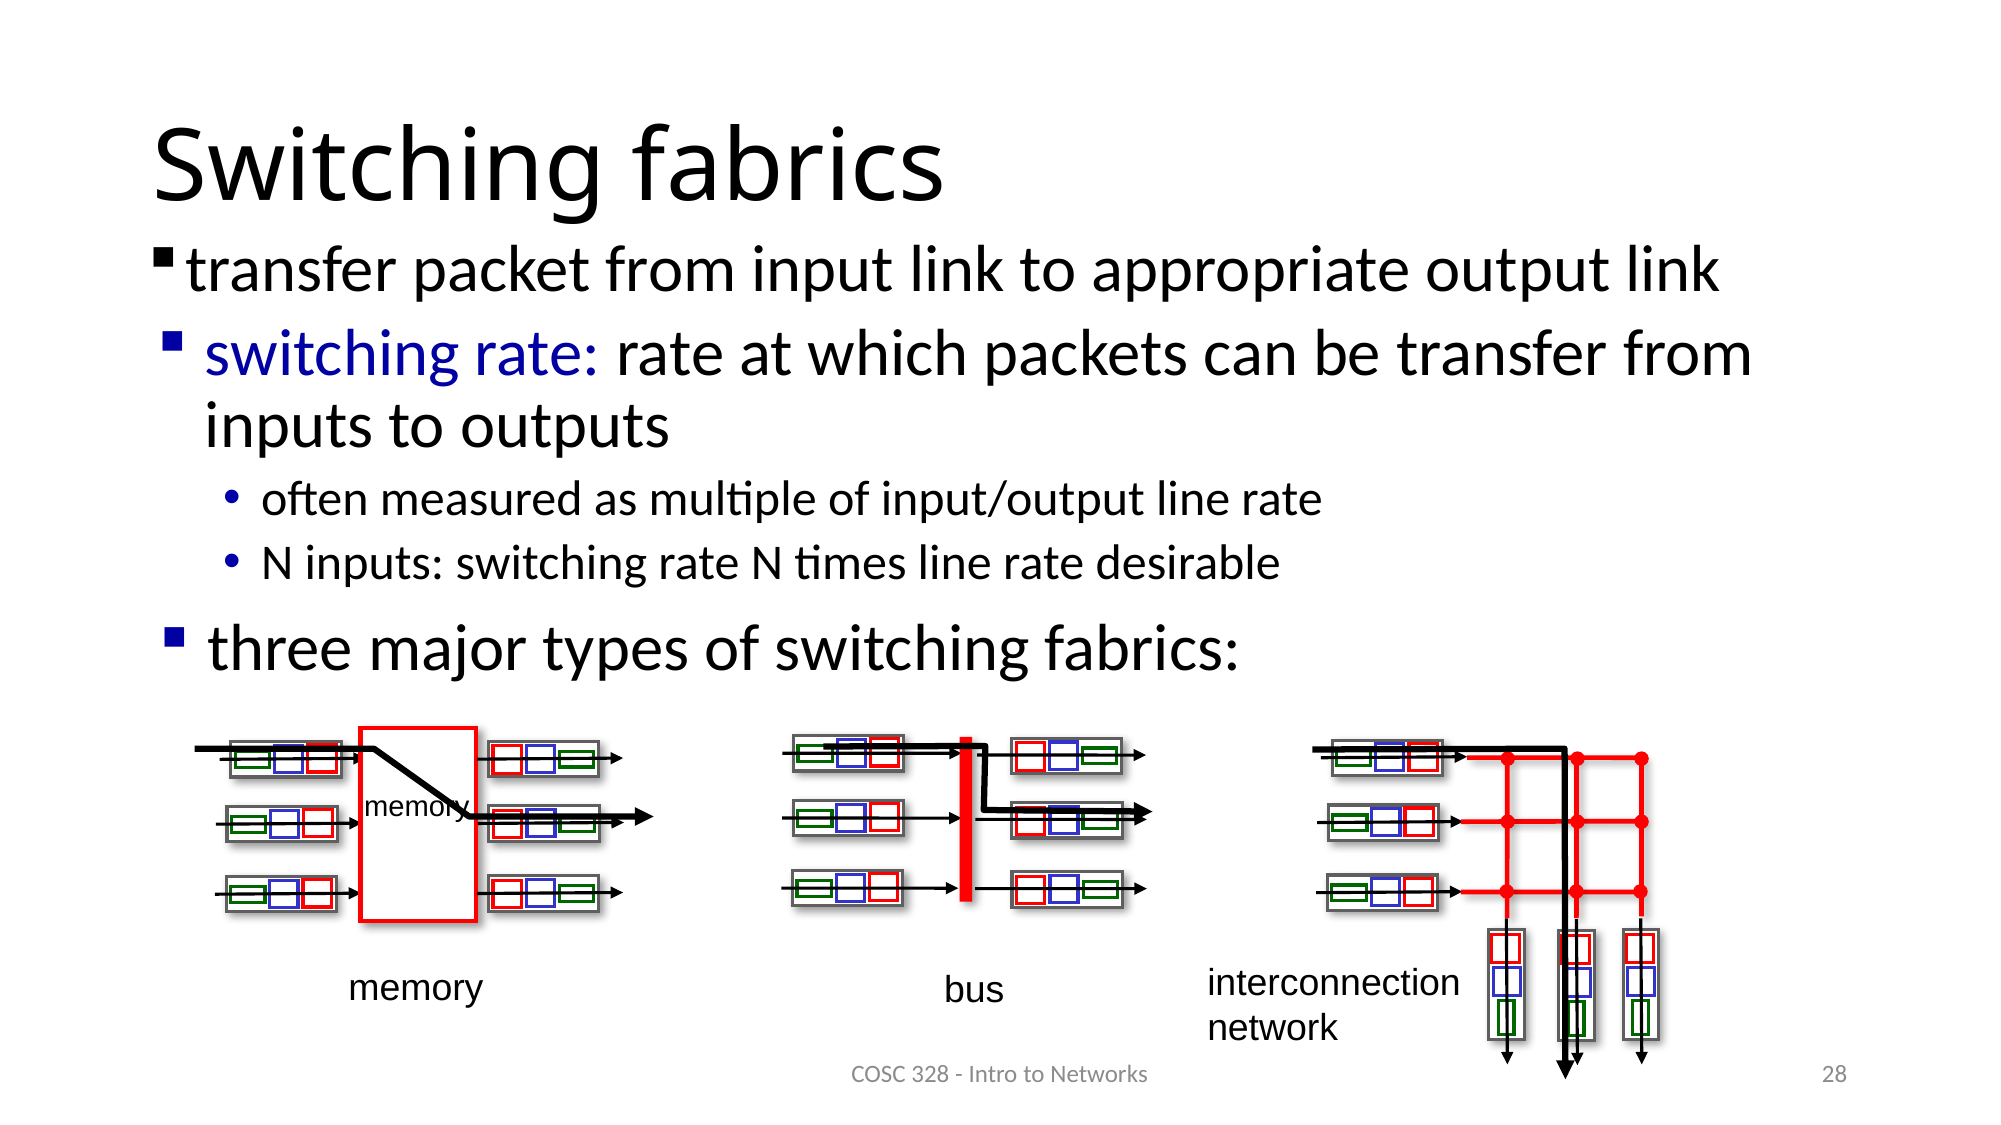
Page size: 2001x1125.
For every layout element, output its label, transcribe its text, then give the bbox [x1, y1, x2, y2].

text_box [1190, 740, 1659, 1080]
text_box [975, 802, 1147, 839]
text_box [781, 870, 959, 906]
text_box bus [929, 957, 1020, 1017]
text_box [947, 745, 1105, 802]
text_box [1147, 808, 1153, 815]
title Switching fabrics [137, 59, 1863, 226]
text_box three major types of switching fabrics: [134, 605, 1945, 713]
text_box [194, 728, 654, 1016]
slide_number 28 [1412, 1042, 1863, 1103]
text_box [976, 738, 1146, 774]
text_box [782, 735, 962, 771]
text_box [782, 800, 962, 836]
text_box switching rate: rate at which packets can be transfer from inputs to outputs often measured as multiple of input/output line rate N inputs: switching rate N times line rate desirable [132, 309, 1943, 691]
list transfer packet from input link to appropriate output link [133, 226, 1944, 331]
footer COSC 328 - Intro to Networks [662, 1042, 1338, 1103]
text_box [975, 871, 1147, 908]
